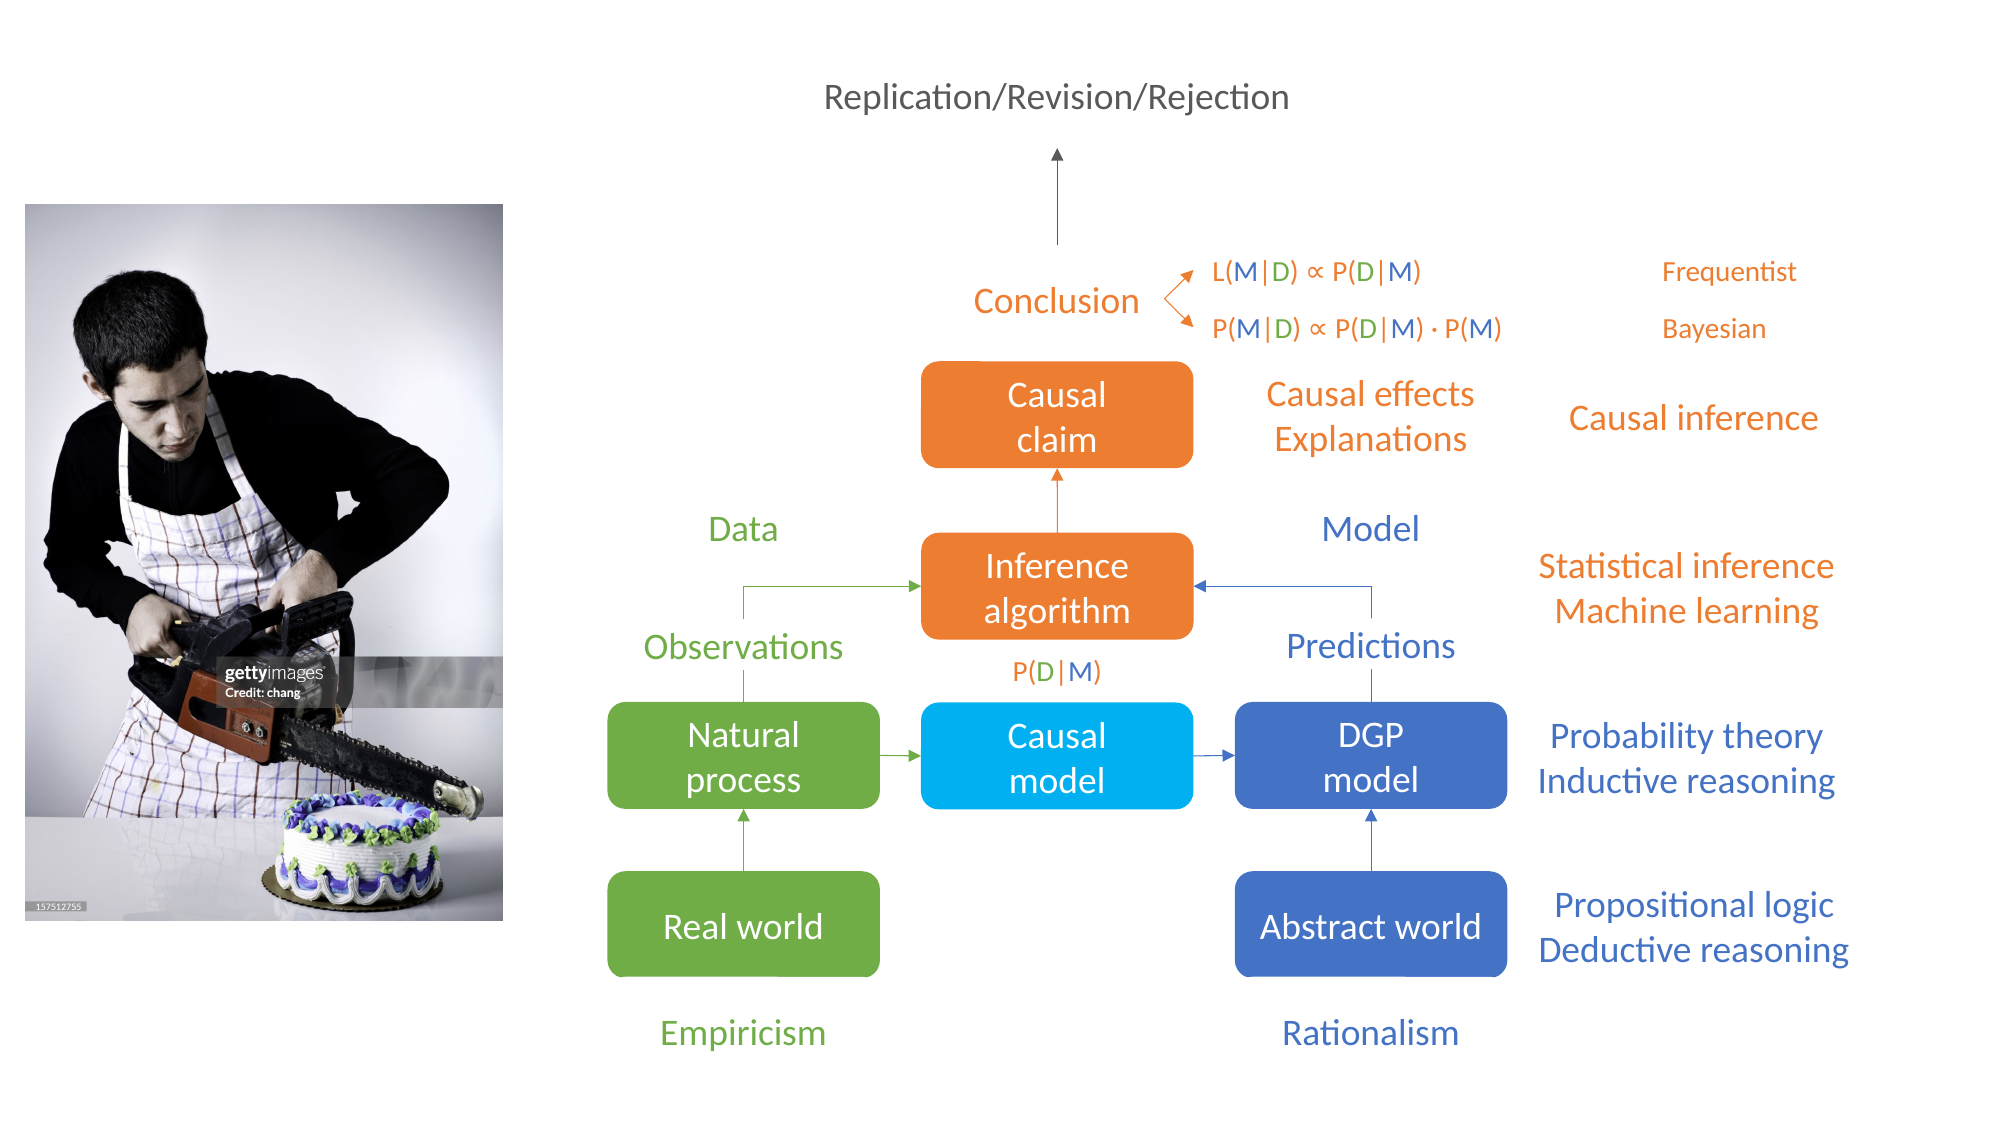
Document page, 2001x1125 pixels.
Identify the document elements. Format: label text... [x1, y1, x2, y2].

text_box P(D|M) [989, 645, 1126, 696]
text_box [1224, 555, 1341, 733]
text_box Model [1233, 454, 1509, 558]
text_box Probability theory Inductive reasoning [1498, 701, 1875, 811]
text_box Empiricism [606, 975, 881, 1085]
text_box Causal effects Explanations [1233, 371, 1509, 456]
text_box Causal claim [919, 360, 1195, 470]
text_box Data [606, 448, 881, 558]
text_box Conclusion [948, 244, 1166, 354]
text_box Rationalism [1233, 975, 1509, 1085]
text_box Real world [606, 870, 881, 977]
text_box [1164, 269, 1194, 298]
text_box Natural process [606, 700, 881, 810]
text_box Propositional logic Deductive reasoning [1513, 870, 1875, 980]
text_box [774, 555, 891, 733]
text_box Inference algorithm [920, 531, 1195, 641]
text_box Predictions [1341, 617, 1509, 671]
text_box Abstract world [1233, 870, 1509, 977]
text_box Observations [606, 618, 774, 672]
text_box Causal model [919, 701, 1195, 811]
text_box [1164, 298, 1194, 328]
text_box Causal inference [1513, 360, 1875, 470]
text_box Replication/Revision/Rejection [781, 40, 1334, 150]
picture [25, 204, 504, 921]
text_box P(M|D) ∝ P(D|M) · P(M) Bayesian [1192, 283, 1846, 371]
text_box DGP model [1233, 700, 1504, 810]
text_box Statistical inference Machine learning [1498, 531, 1875, 641]
text_box L(M|D) ∝ P(D|M) Frequentist [1192, 226, 1846, 297]
